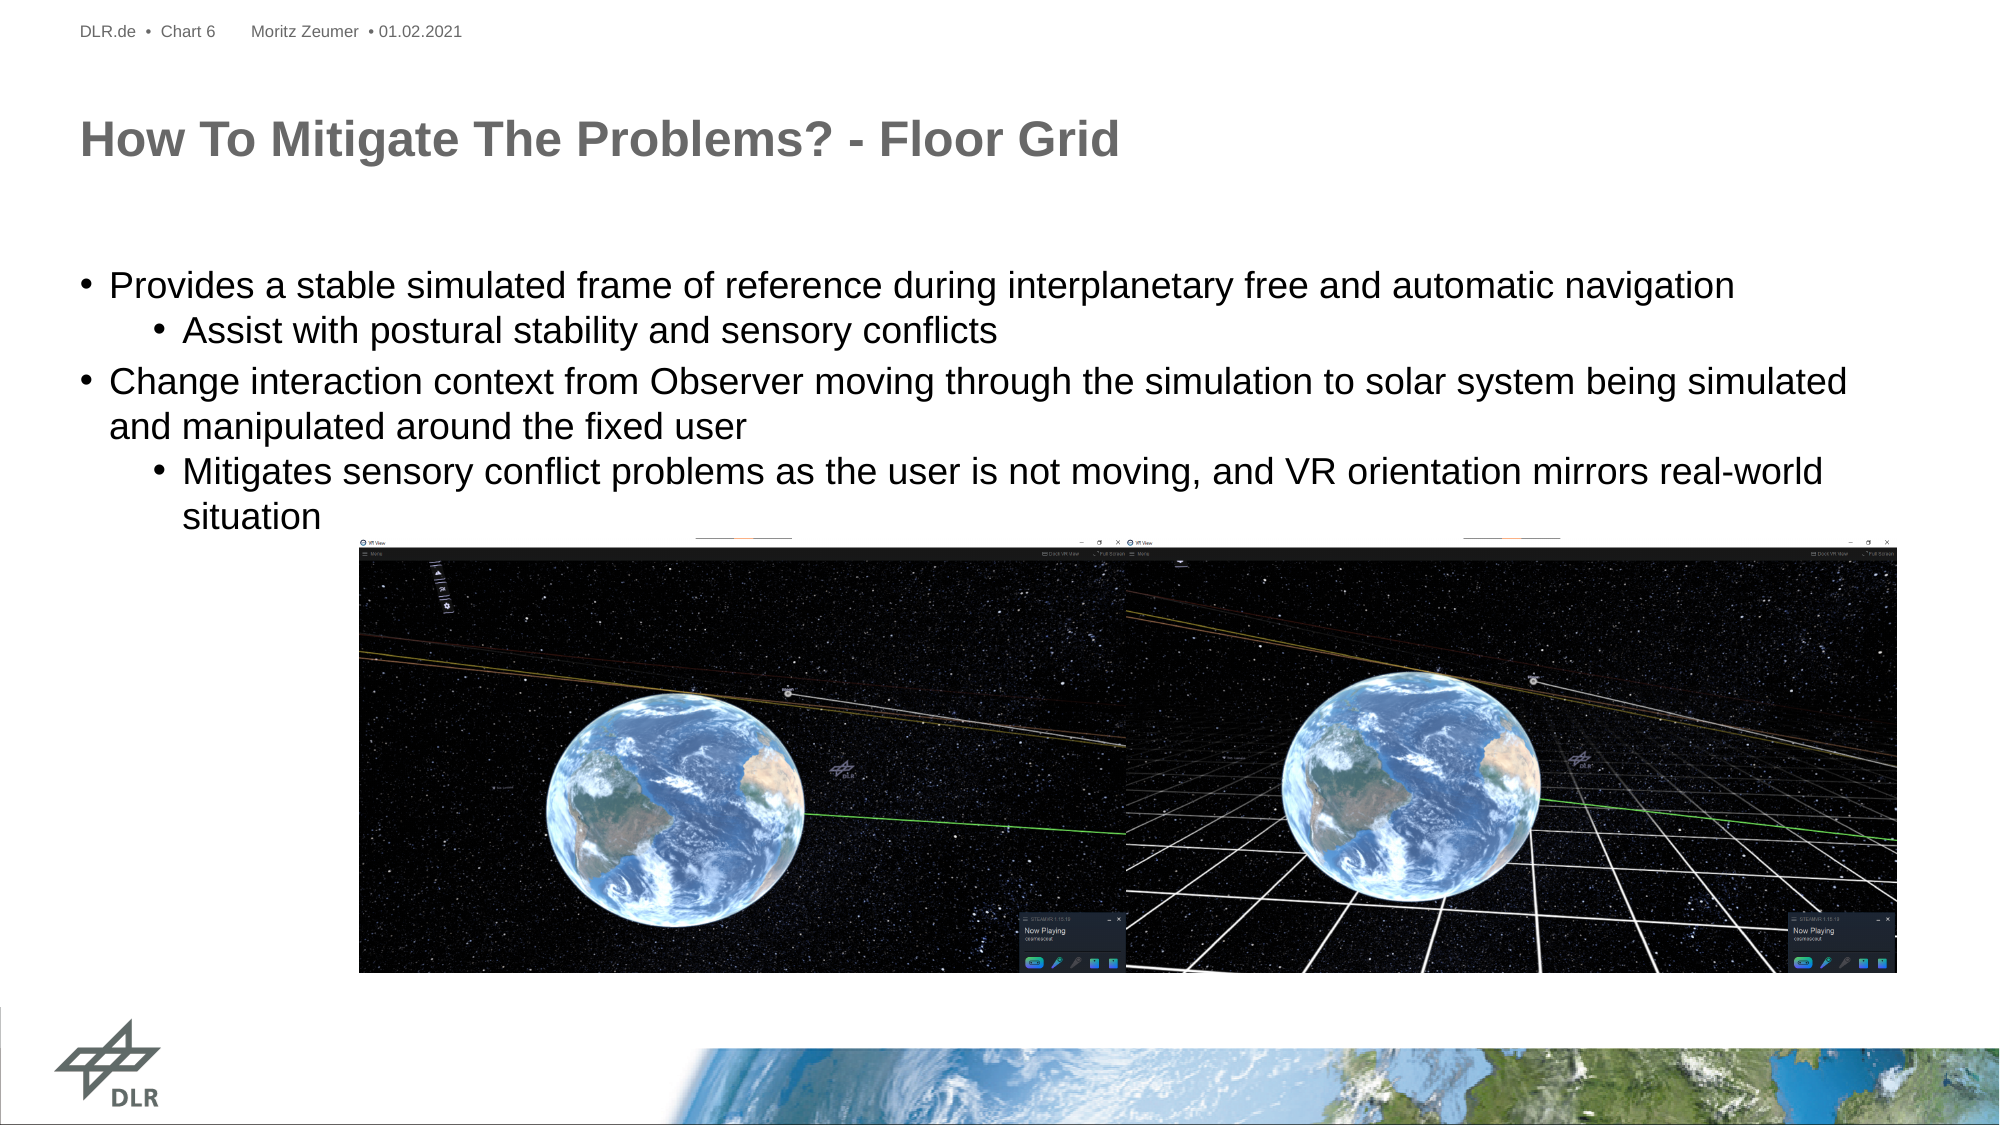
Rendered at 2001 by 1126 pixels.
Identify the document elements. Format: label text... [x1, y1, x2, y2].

list Provides a stable simulated frame of reference during interplanetary free and automatic navigation Assist with postural stability and sensory conflicts Change interaction context from Observer moving through the simulation to solar system being simulated and manipulated around the fixed user Mitigates sensory conflict problems as the user is not moving, and VR orientation mirrors real-world situation [79, 261, 1921, 973]
picture [0, 1007, 2000, 1125]
title How To Mitigate The Problems? - Floor Grid [79, 106, 1921, 228]
slide_number DLR.de • Chart 6 [79, 20, 251, 45]
footer Moritz Zeumer • 01.02.2021 [251, 20, 1921, 45]
picture [359, 538, 1897, 973]
